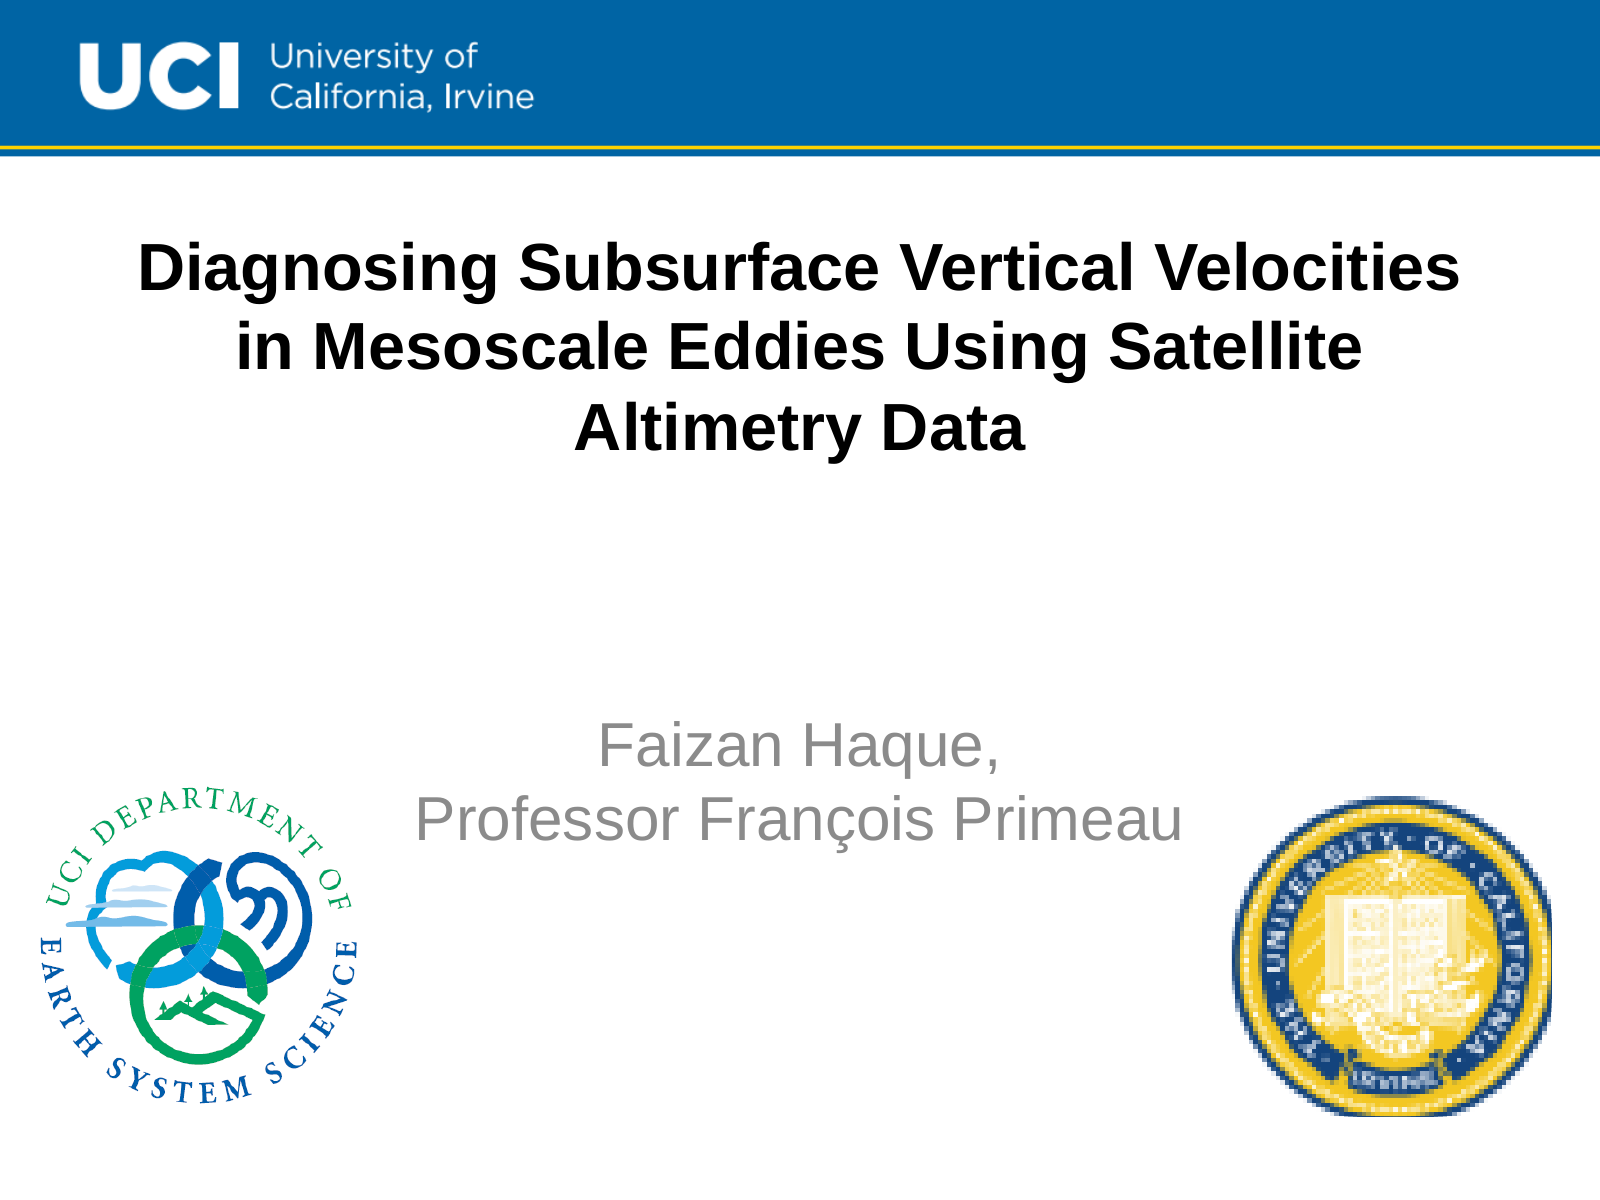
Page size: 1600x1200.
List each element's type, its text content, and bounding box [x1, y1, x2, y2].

picture [30, 772, 367, 1117]
picture [1231, 796, 1553, 1117]
title Diagnosing Subsurface Vertical Velocities in Mesoscale Eddies Using Satellite Altimetry Data [120, 215, 1480, 473]
subtitle Faizan Haque, Professor François Primeau [344, 696, 1256, 1043]
